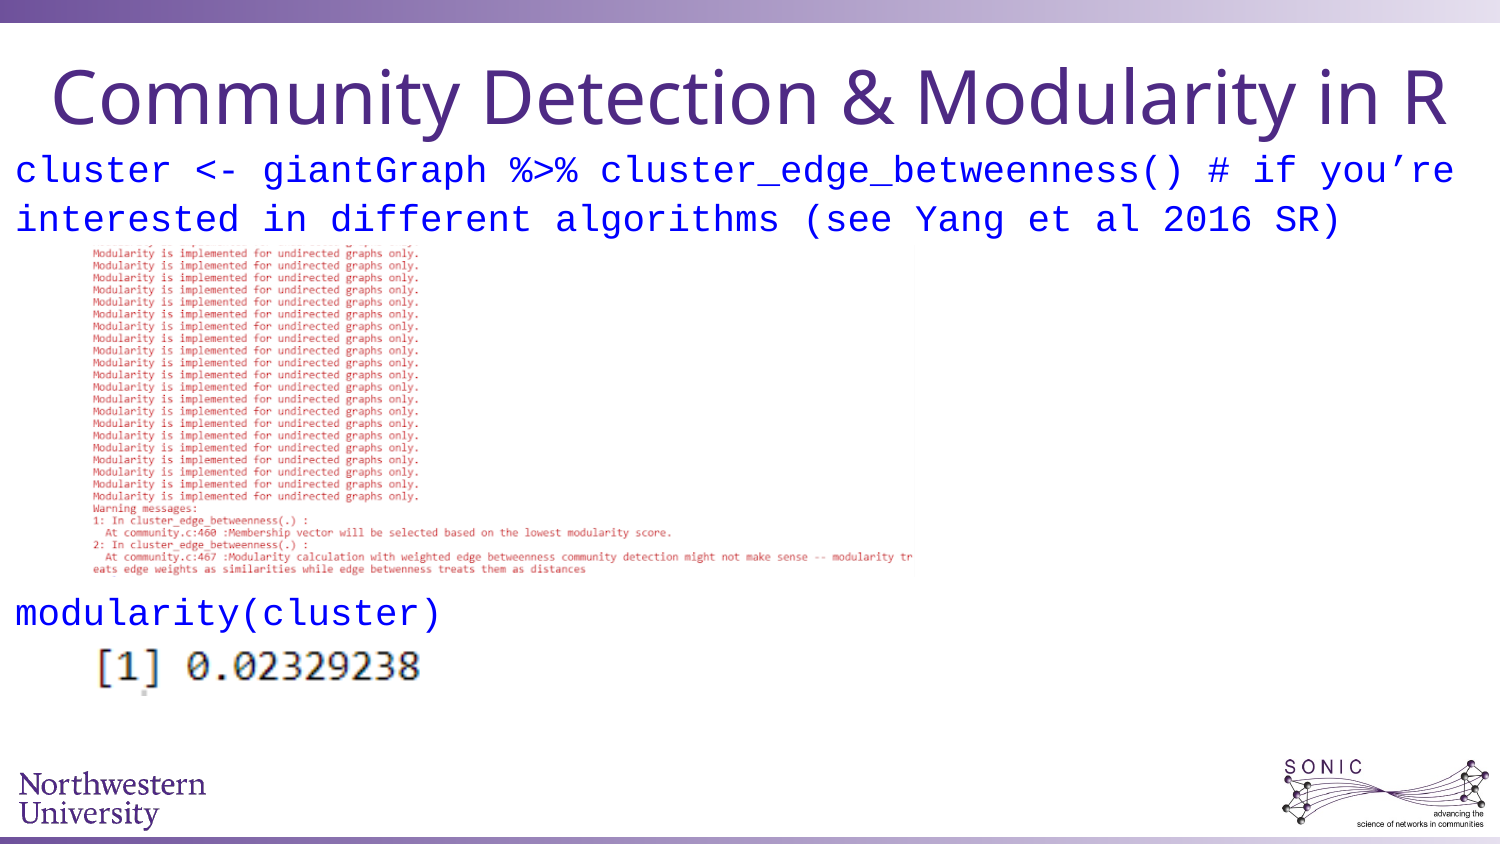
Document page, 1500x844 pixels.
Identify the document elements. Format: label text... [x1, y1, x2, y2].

picture [19, 782, 206, 831]
list cluster <- giantGraph %>% cluster_edge_betweenness() # if you’re interested in different algorithms (see Yang et al 2016 SR) modularity(cluster) [0, 125, 1500, 782]
title Community Detection & Modularity in R [0, 49, 1500, 125]
picture [1282, 782, 1489, 827]
picture [92, 244, 915, 577]
picture [92, 644, 447, 696]
